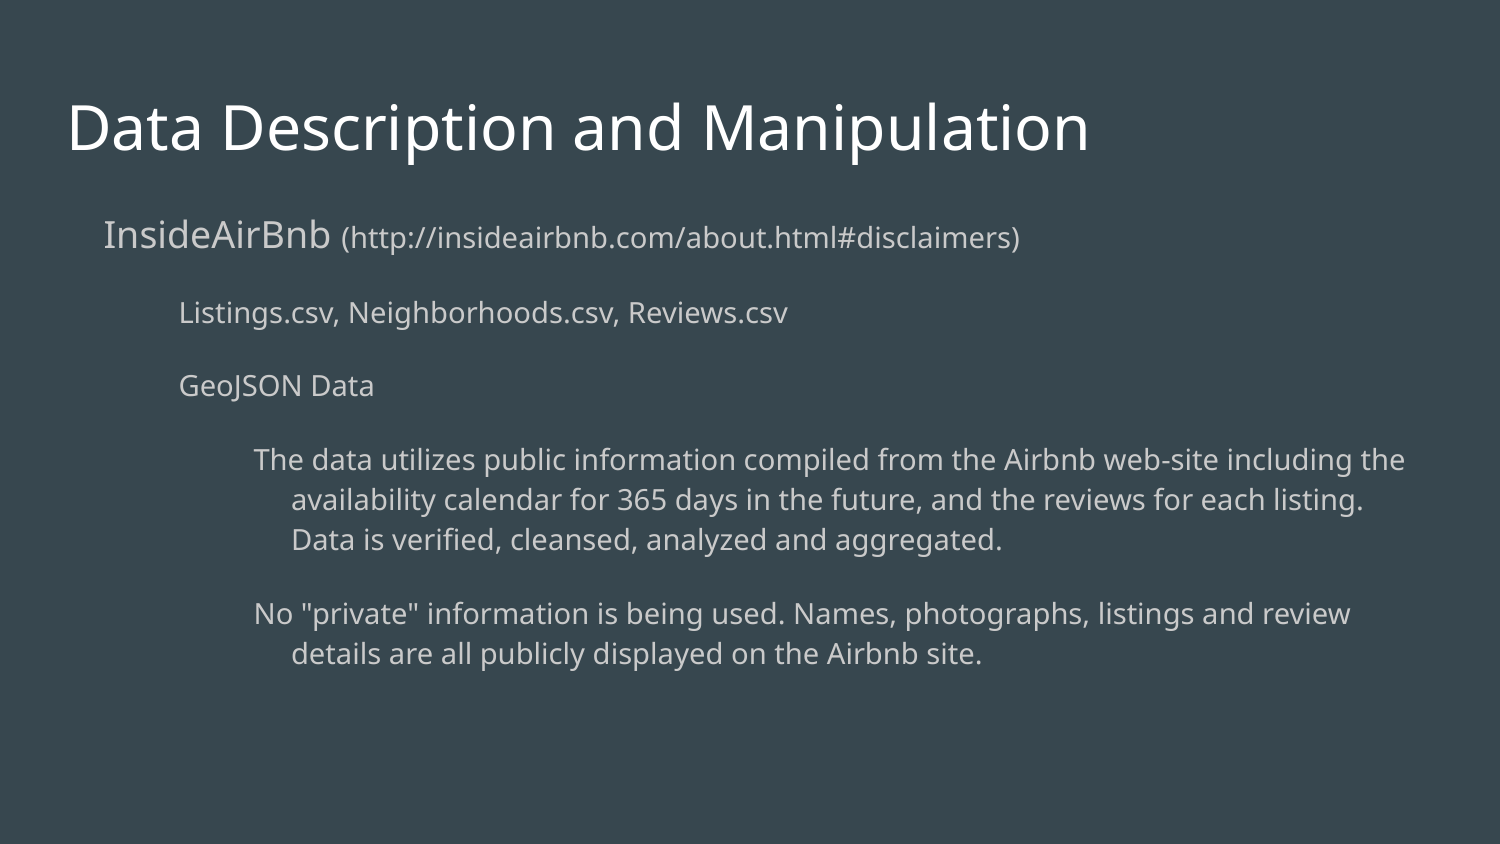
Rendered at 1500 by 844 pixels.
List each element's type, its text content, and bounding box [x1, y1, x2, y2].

title Data Description and Manipulation [51, 72, 1449, 167]
list InsideAirBnb (http://insideairbnb.com/about.html#disclaimers) Listings.csv, Neighborhoods.csv, Reviews.csv GeoJSON Data The data utilizes public information compiled from the Airbnb web-site including the availability calendar for 365 days in the future, and the reviews for each listing. Data is verified, cleansed, analyzed and aggregated. No "private" information is being used. Names, photographs, listings and review details are all publicly displayed on the Airbnb site. [51, 189, 1449, 750]
